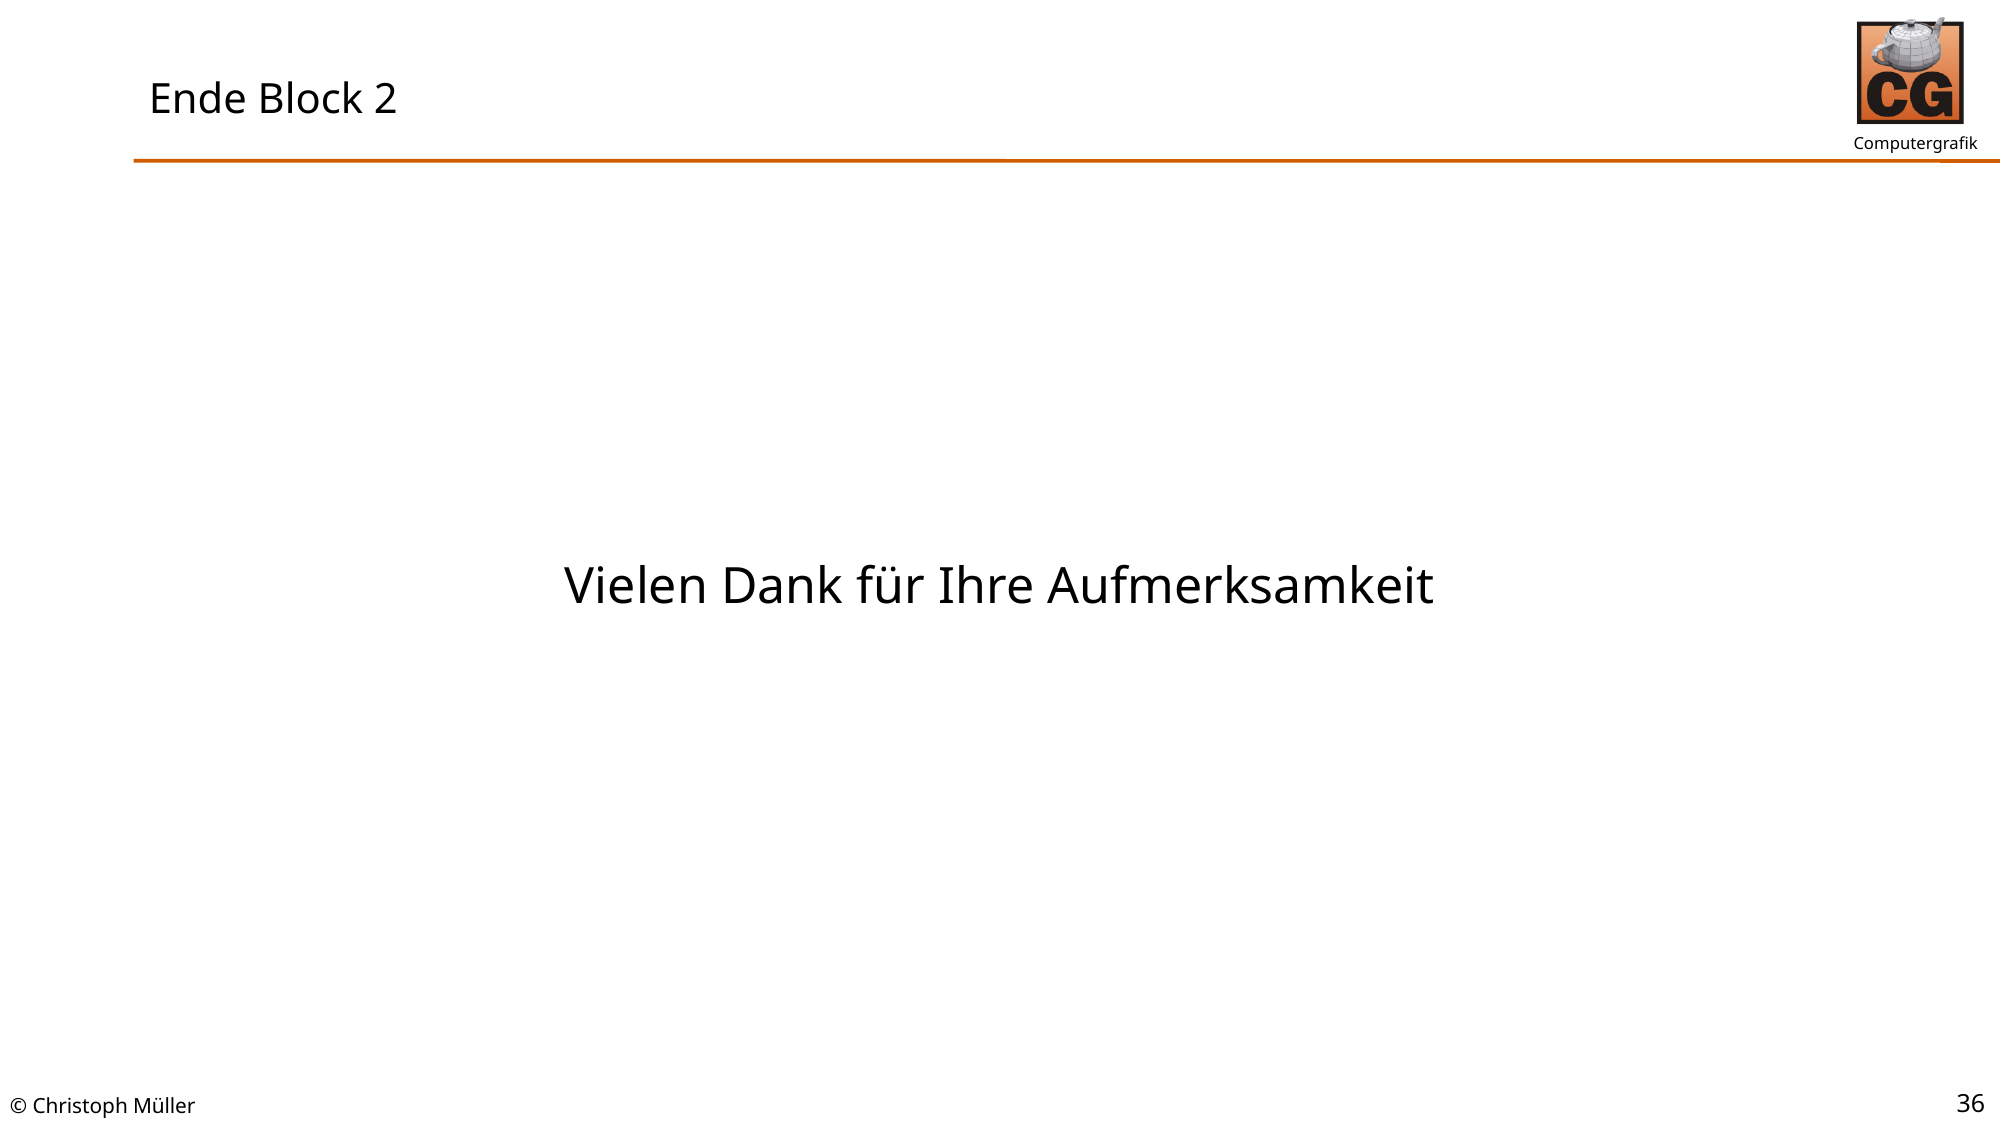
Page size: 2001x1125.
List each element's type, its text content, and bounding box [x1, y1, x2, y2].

title Ende Block 2 [133, 42, 1457, 151]
picture [1850, 15, 1970, 130]
list Vielen Dank für Ihre Aufmerksamkeit [133, 196, 1867, 1059]
